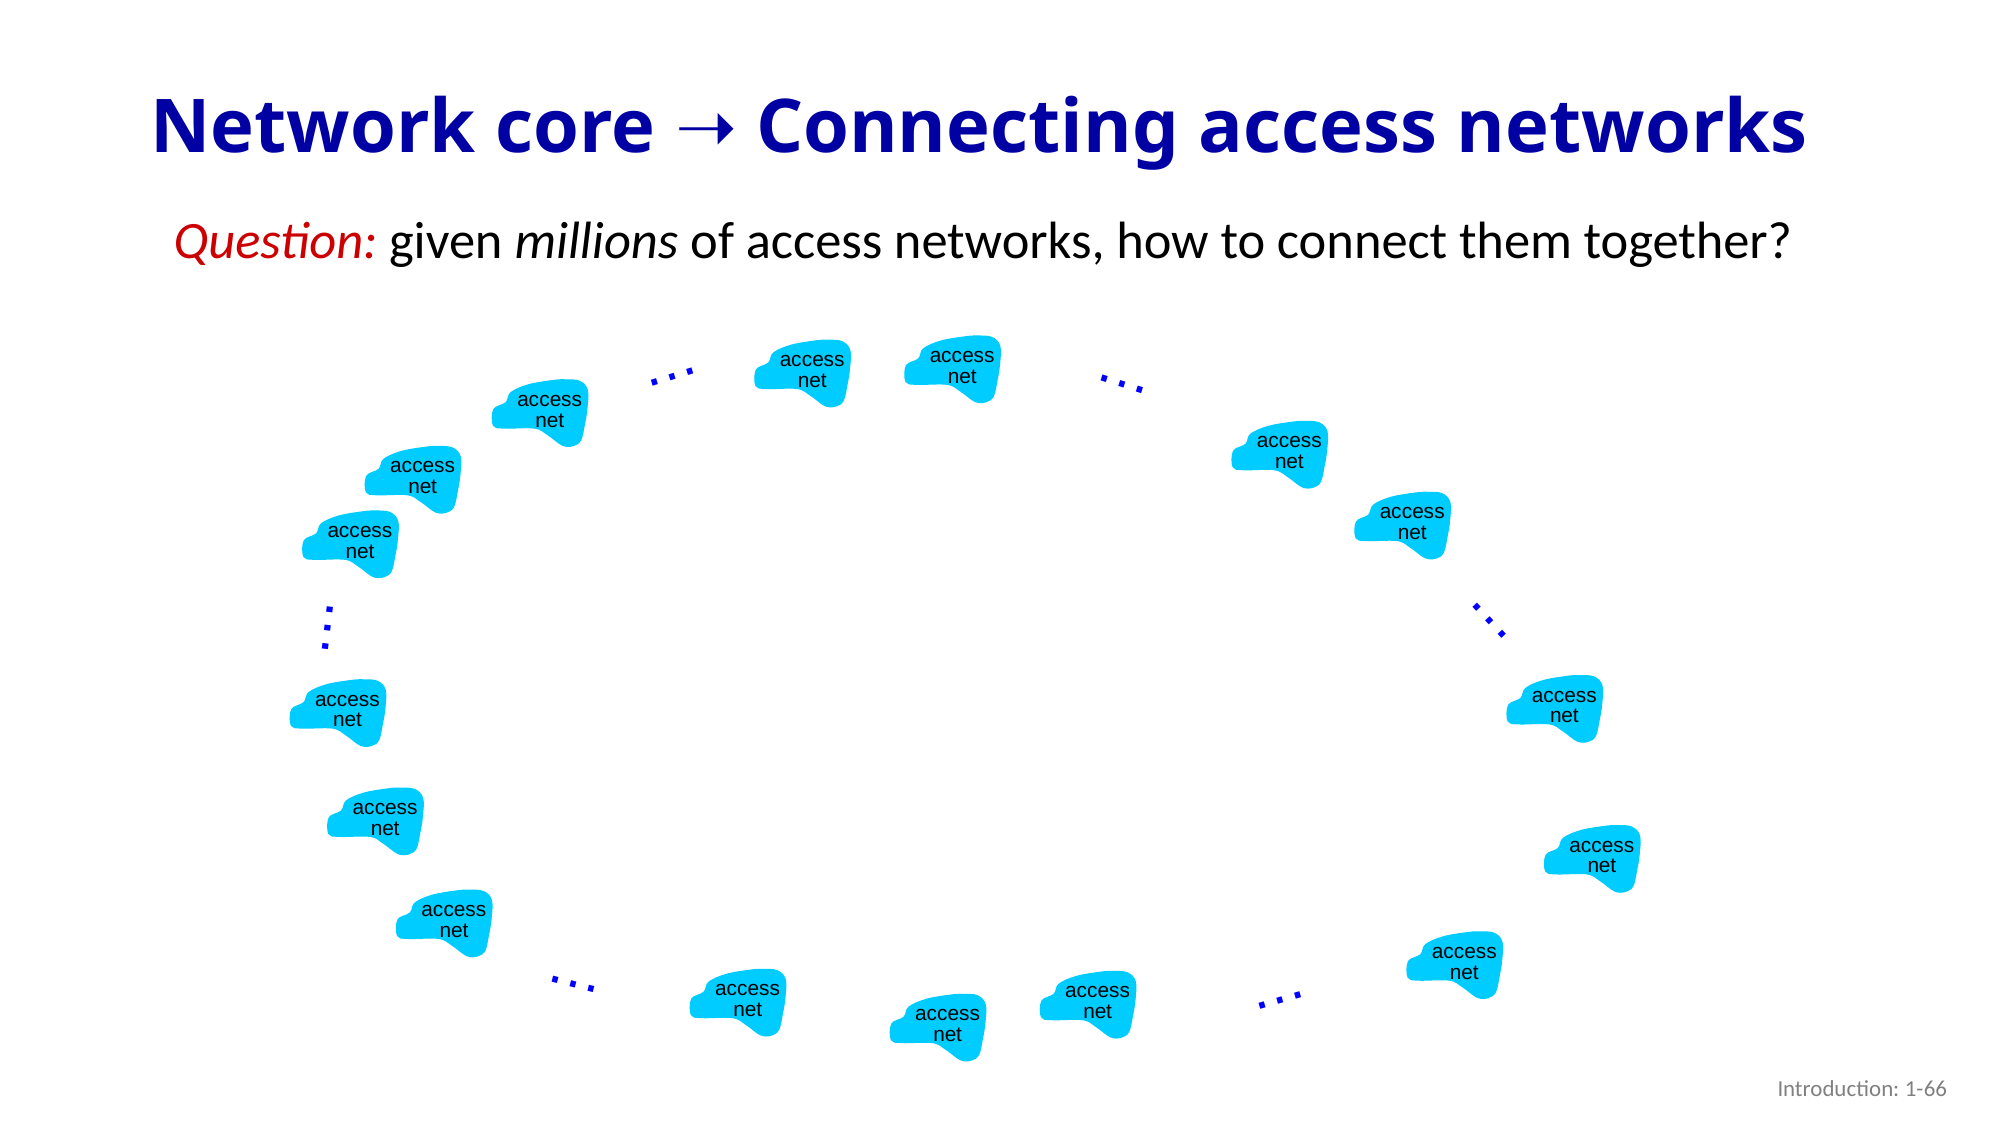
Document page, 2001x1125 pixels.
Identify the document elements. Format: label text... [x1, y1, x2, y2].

text_box Question: given millions of access networks, how to connect them together? [158, 206, 1853, 291]
title Network core ➝ Connecting access networks [135, 55, 1861, 202]
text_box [265, 314, 1650, 1063]
text_box Introduction: 1-66 [1512, 1056, 1963, 1117]
